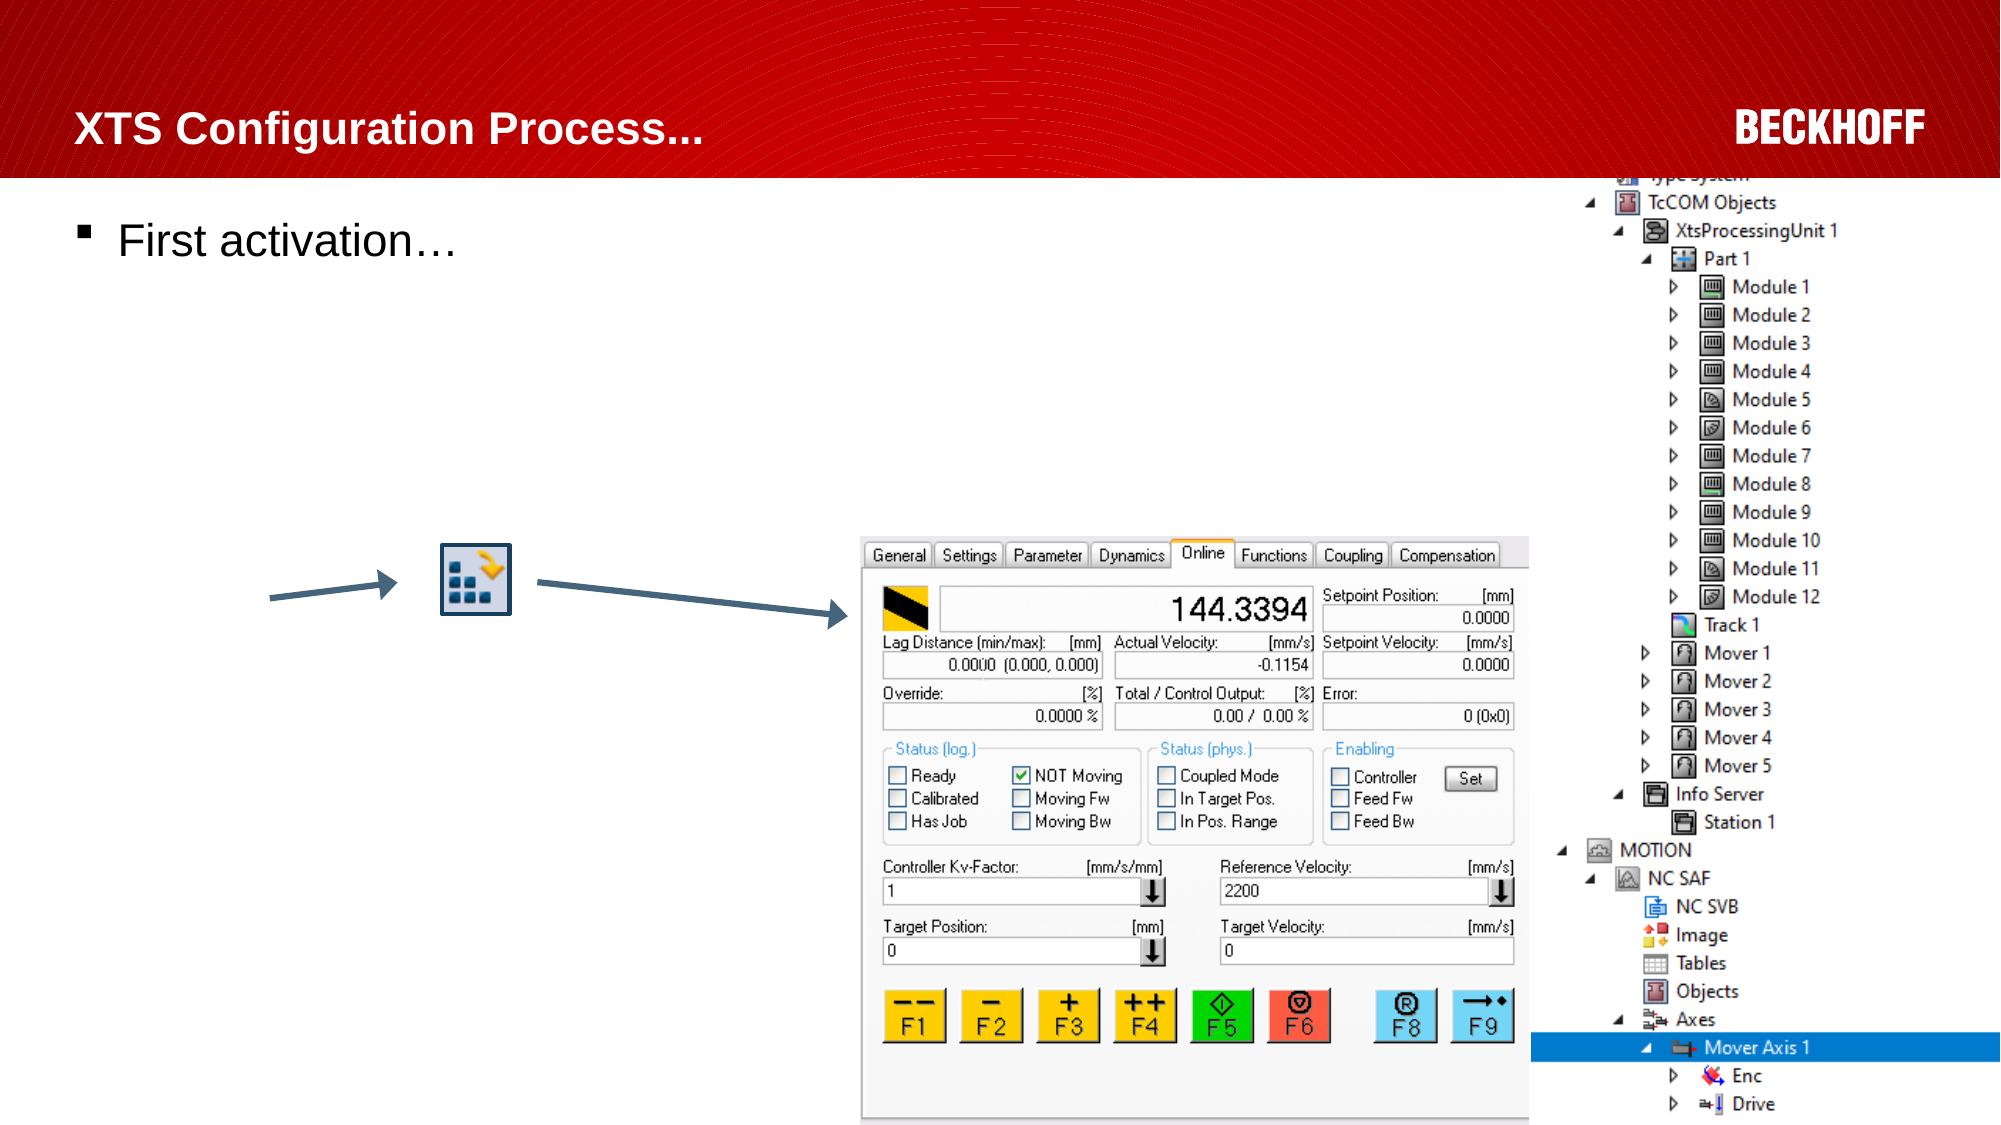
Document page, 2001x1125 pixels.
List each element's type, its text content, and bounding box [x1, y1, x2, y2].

title XTS Configuration Process... [0, 73, 1663, 178]
picture [1530, 178, 2000, 1117]
picture [1727, 98, 1934, 155]
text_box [272, 582, 398, 599]
picture [859, 535, 1529, 1125]
list First activation… [0, 178, 1529, 1054]
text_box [540, 582, 849, 617]
picture [444, 546, 508, 613]
